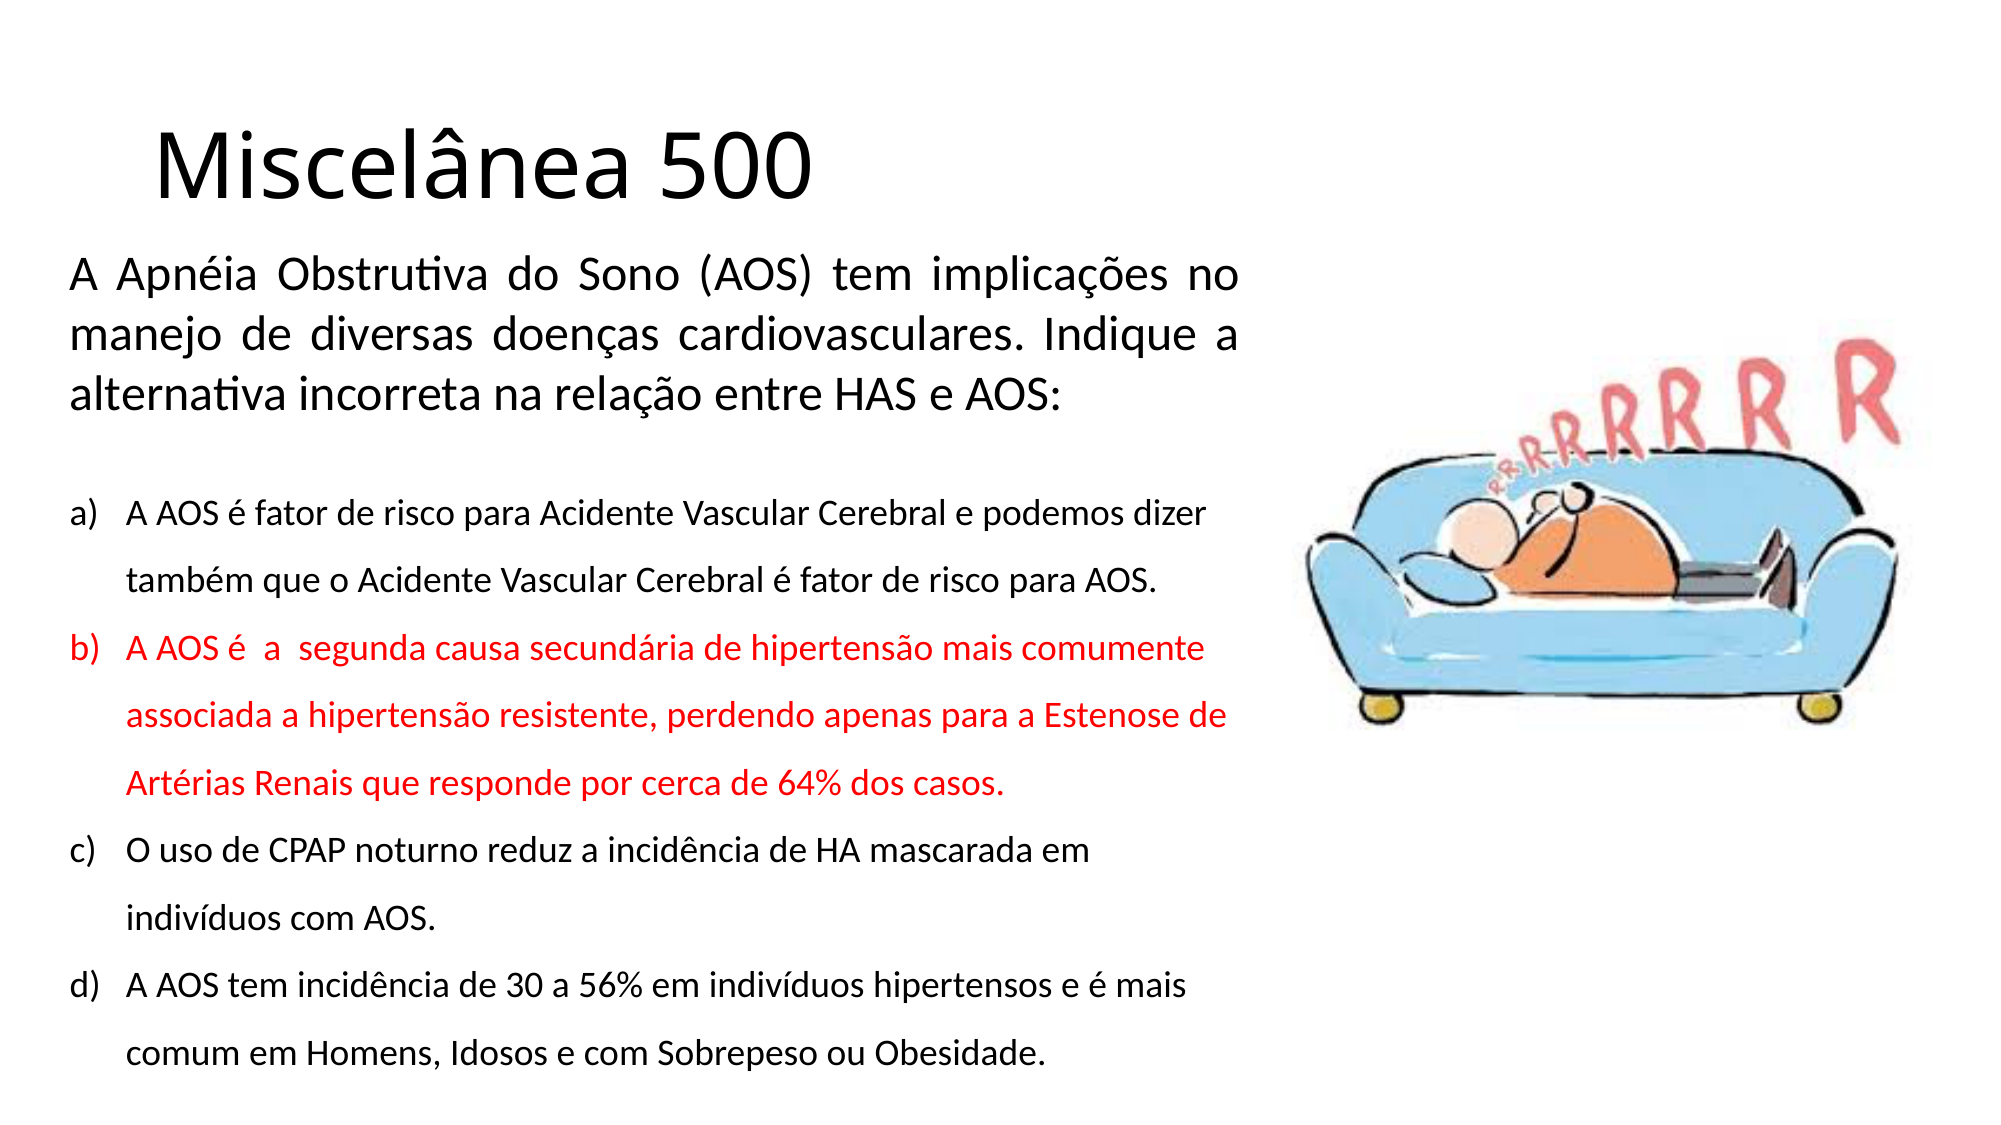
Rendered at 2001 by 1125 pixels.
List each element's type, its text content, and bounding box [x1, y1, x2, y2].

title Miscelânea 500 [137, 59, 1863, 278]
text_box A Apnéia Obstrutiva do Sono (AOS) tem implicações no manejo de diversas doenças cardiovasculares. Indique a alternativa incorreta na relação entre HAS e AOS: A AOS é fator de risco para Acidente Vascular Cerebral e podemos dizer também que o Acidente Vascular Cerebral é fator de risco para AOS. A AOS é a segunda causa secundária de hipertensão mais comumente associada a hipertensão resistente, perdendo apenas para a Estenose de Artérias Renais que responde por cerca de 64% dos casos. O uso de CPAP noturno reduz a incidência de HA mascarada em indivíduos com AOS. A AOS tem incidência de 30 a 56% em indivíduos hipertensos e é mais comum em Homens, Idosos e com Sobrepeso ou Obesidade. [54, 232, 1256, 1080]
picture [1292, 319, 1946, 742]
